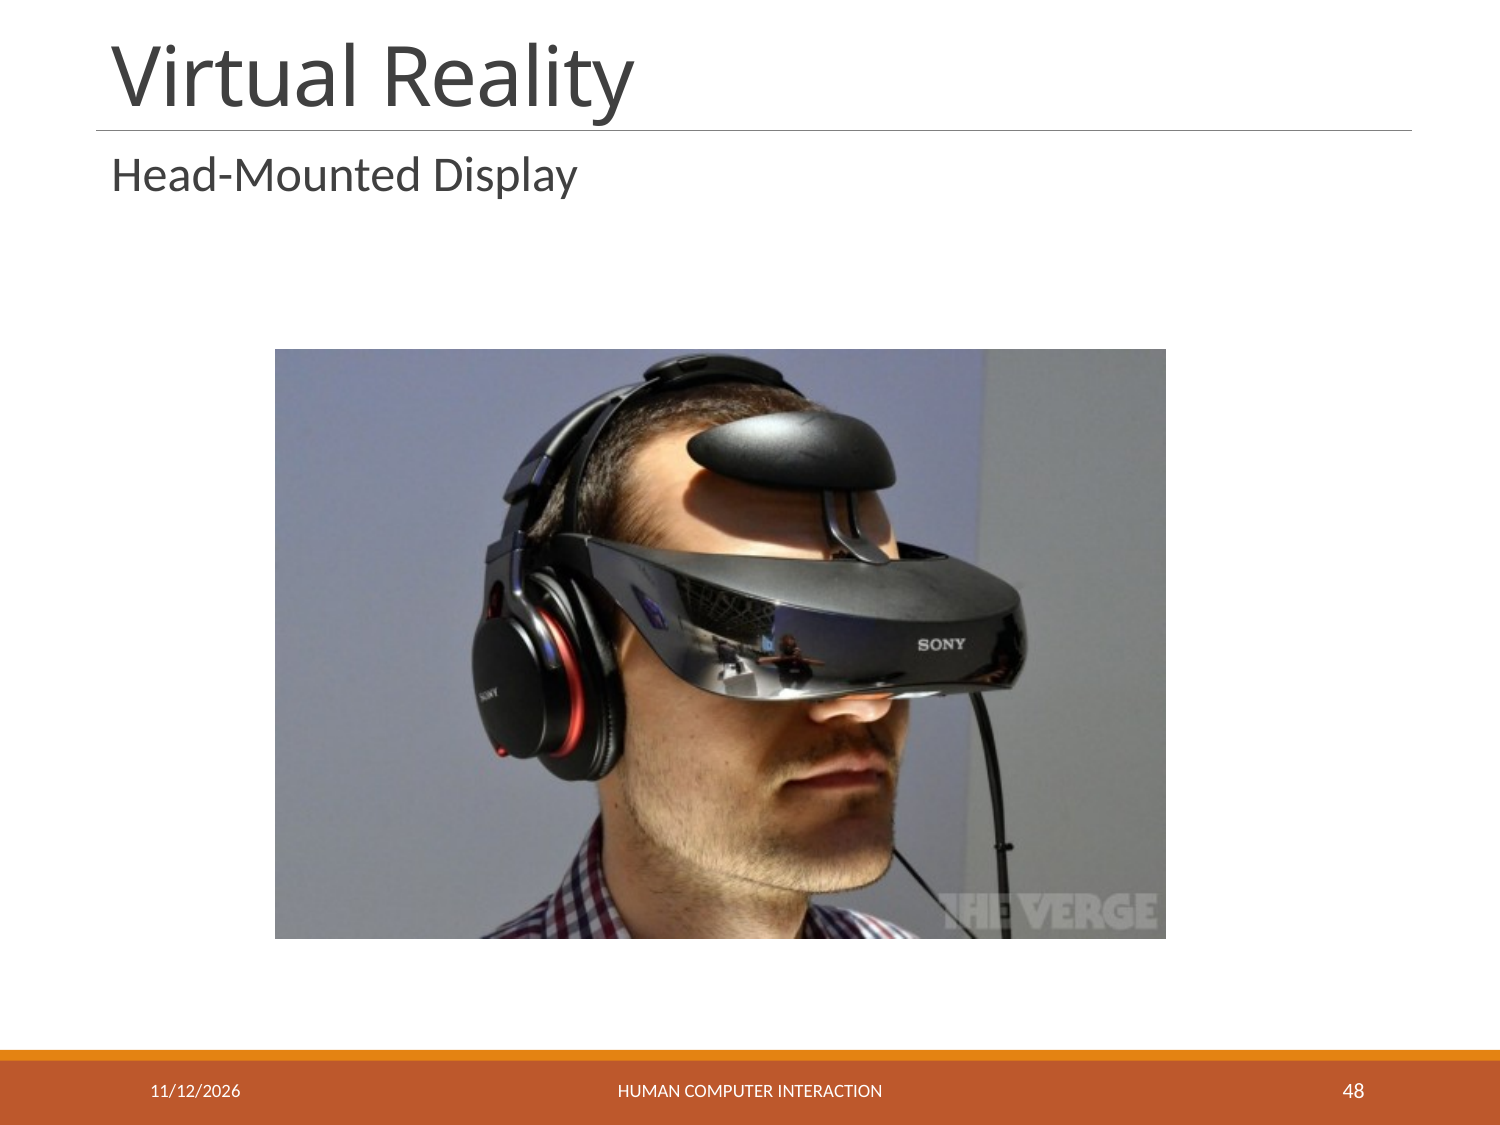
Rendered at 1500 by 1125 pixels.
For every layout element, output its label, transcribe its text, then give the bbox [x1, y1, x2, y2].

list Head-Mounted Display [96, 140, 1413, 1034]
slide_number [135, 1059, 440, 1120]
slide_number 48 [1218, 1059, 1380, 1120]
title Virtual Reality [96, 19, 1413, 131]
picture [274, 349, 1167, 940]
footer Human Computer Interaction [453, 1059, 1047, 1120]
